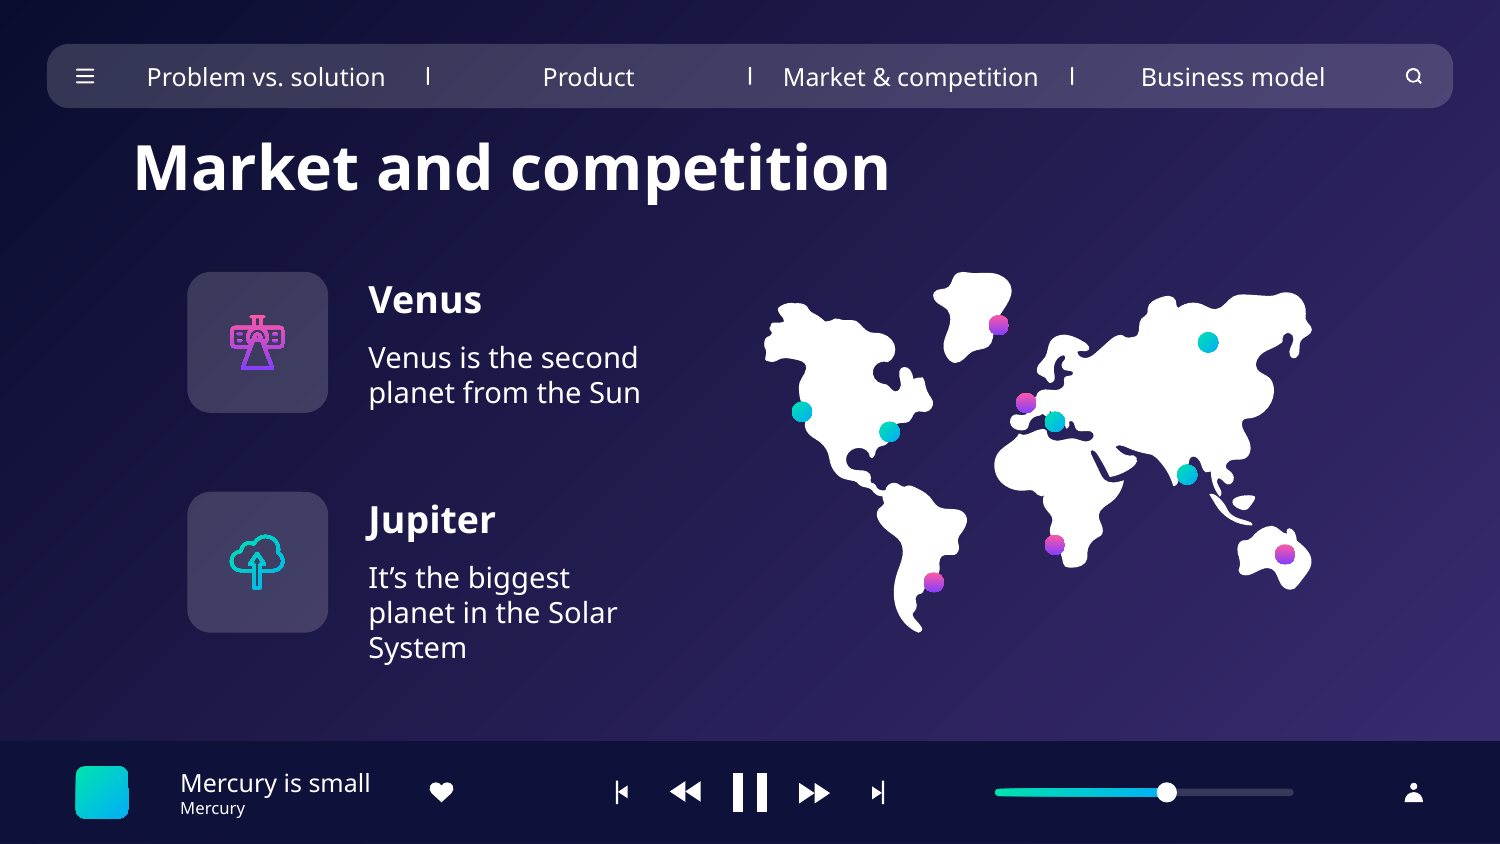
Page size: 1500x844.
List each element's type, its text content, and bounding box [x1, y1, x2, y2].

subtitle Product [438, 49, 739, 103]
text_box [994, 782, 1294, 803]
subtitle Problem vs. solution [116, 49, 417, 103]
text_box It’s the biggest planet in the Solar System [353, 544, 676, 633]
title Market and competition [116, 134, 1383, 196]
text_box [229, 534, 285, 590]
text_box Venus [353, 272, 676, 324]
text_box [229, 314, 286, 371]
subtitle Business model [1083, 49, 1384, 103]
text_box Jupiter [353, 491, 676, 544]
text_box Venus is the second planet from the Sun [353, 324, 676, 413]
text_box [763, 271, 1313, 633]
subtitle Market & competition [761, 49, 1062, 103]
text_box [187, 491, 329, 633]
subtitle Mercury is small Mercury [165, 766, 392, 819]
text_box [187, 271, 329, 413]
